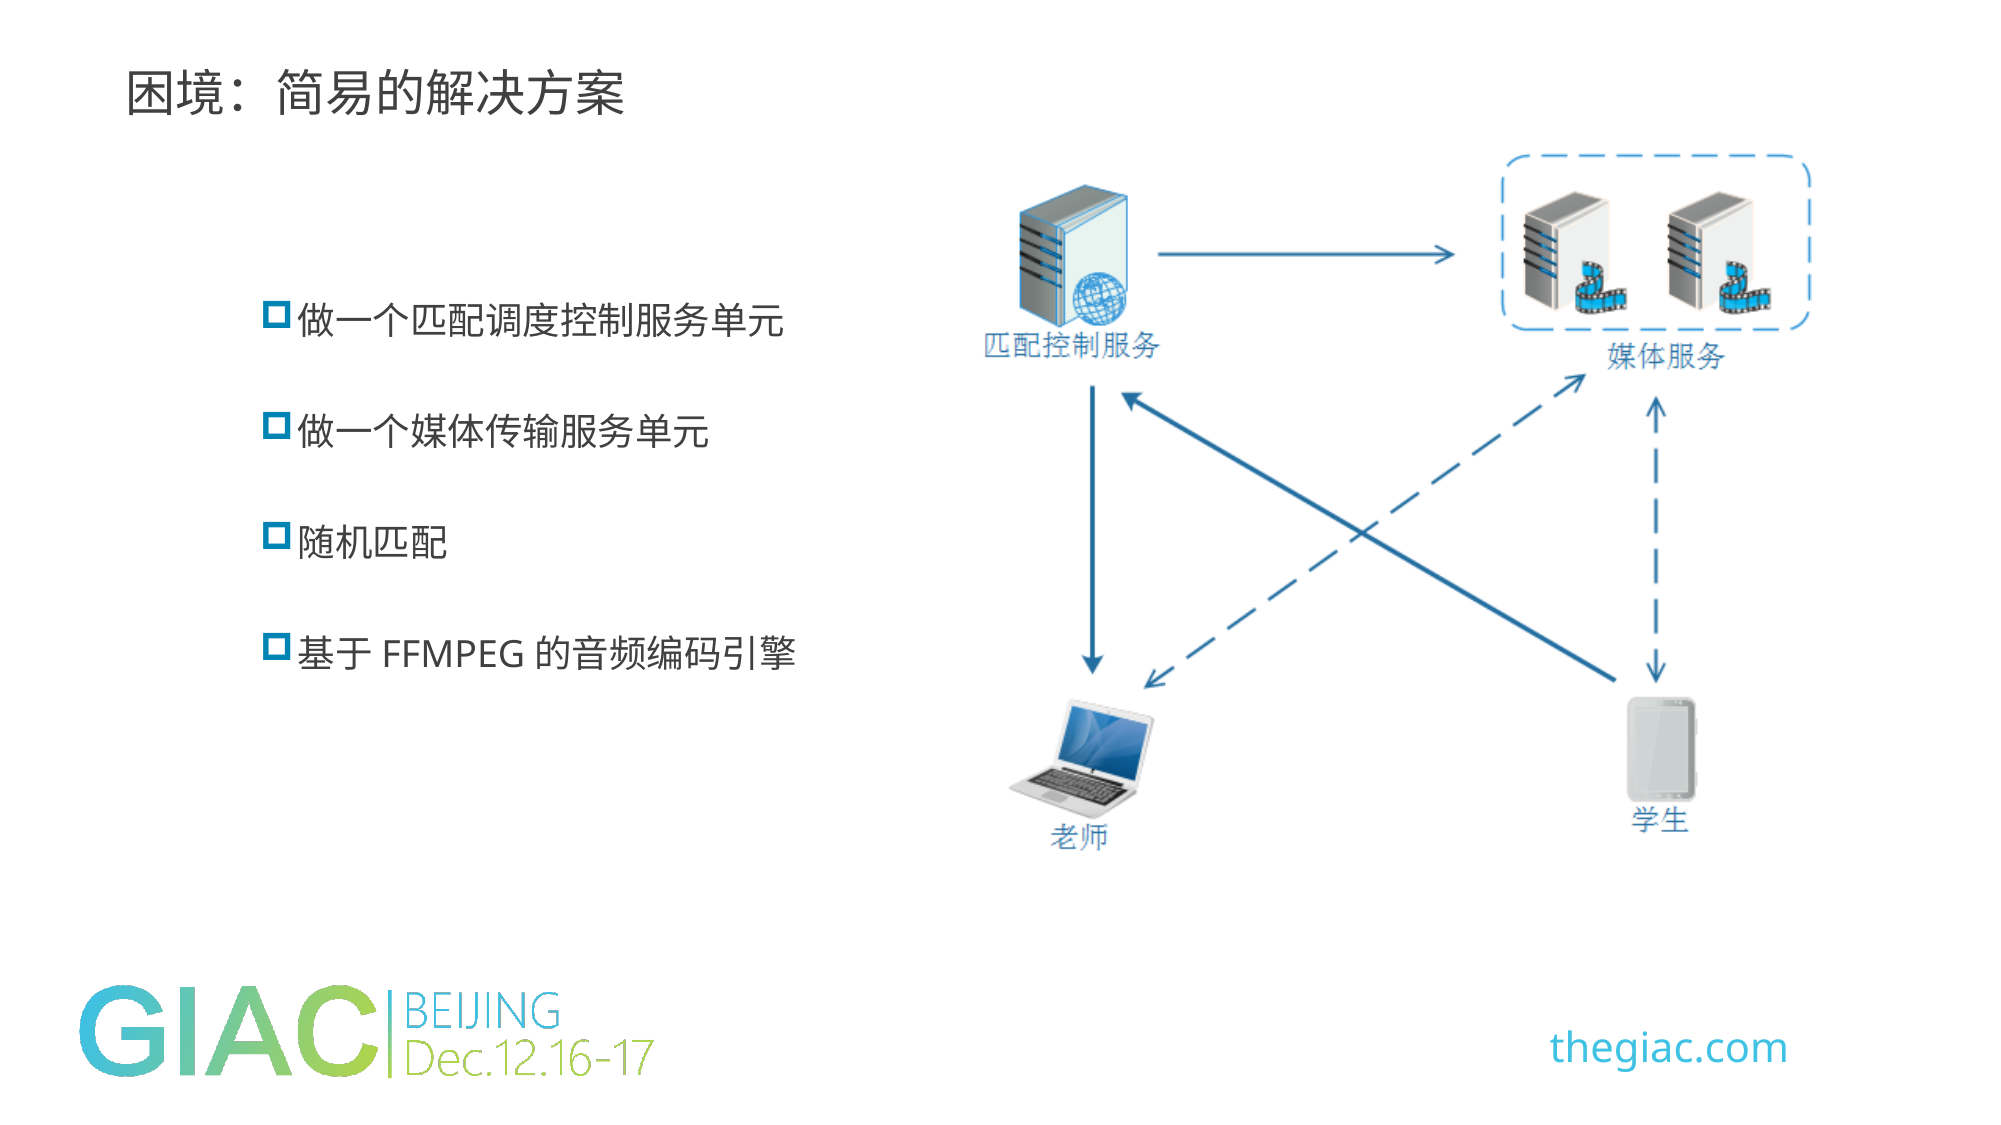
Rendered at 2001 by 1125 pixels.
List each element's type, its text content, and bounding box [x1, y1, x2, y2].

picture [973, 152, 1812, 857]
text_box 困境：简易的解决方案 [110, 61, 1836, 279]
picture [55, 968, 679, 1097]
text_box 做一个匹配调度控制服务单元 做一个媒体传输服务单元 随机匹配 基于FFMPEG的音频编码引擎 [245, 244, 847, 685]
